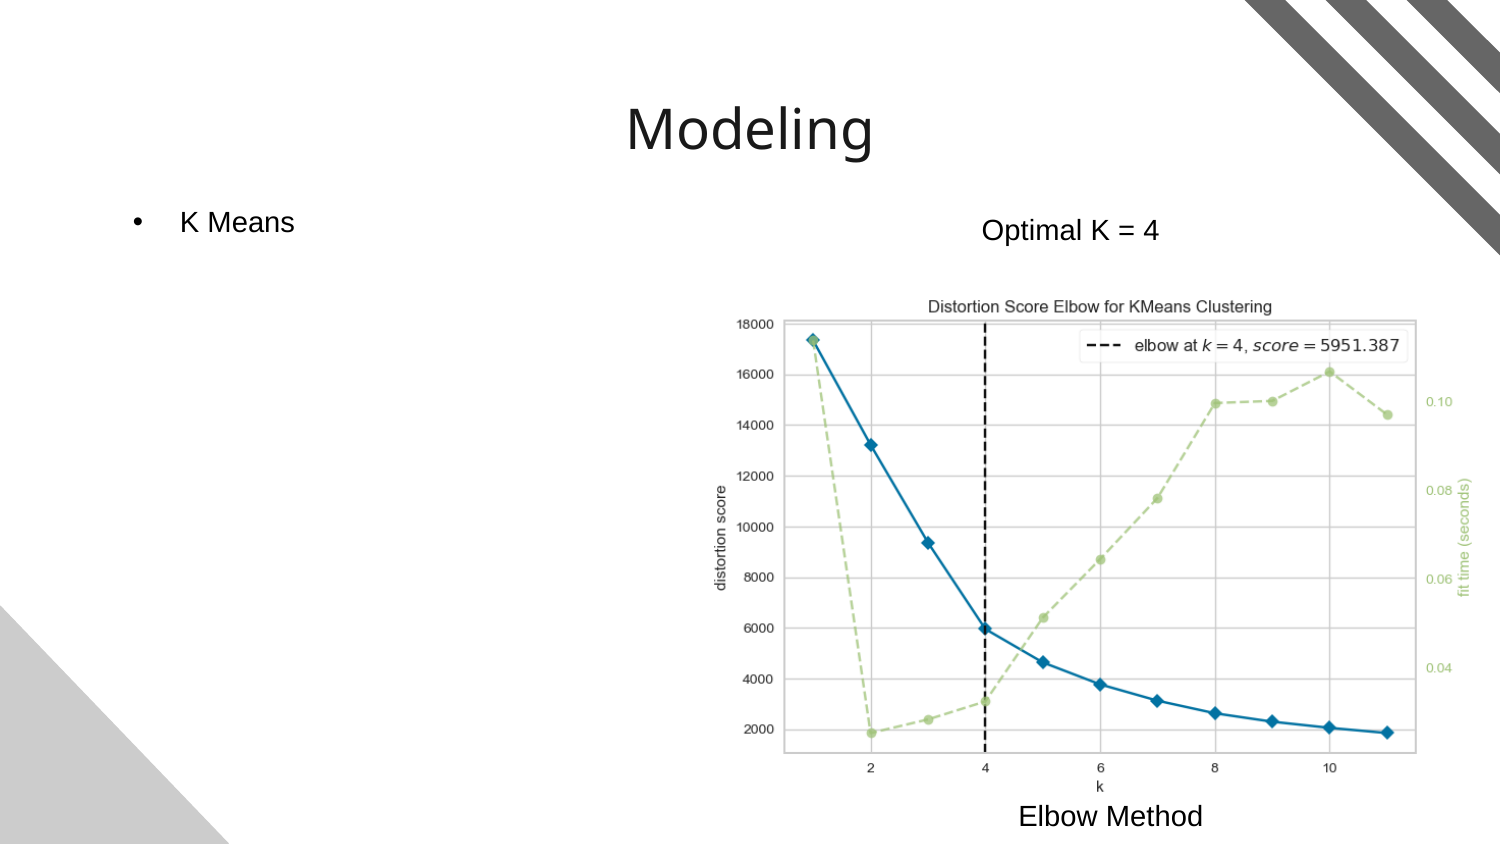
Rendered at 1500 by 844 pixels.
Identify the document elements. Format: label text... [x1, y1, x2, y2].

text_box Elbow Method [1003, 813, 1264, 841]
text_box K Means [118, 196, 339, 246]
text_box Optimal K = 4 [966, 203, 1222, 254]
picture [705, 290, 1484, 805]
title Modeling [118, 87, 1382, 167]
